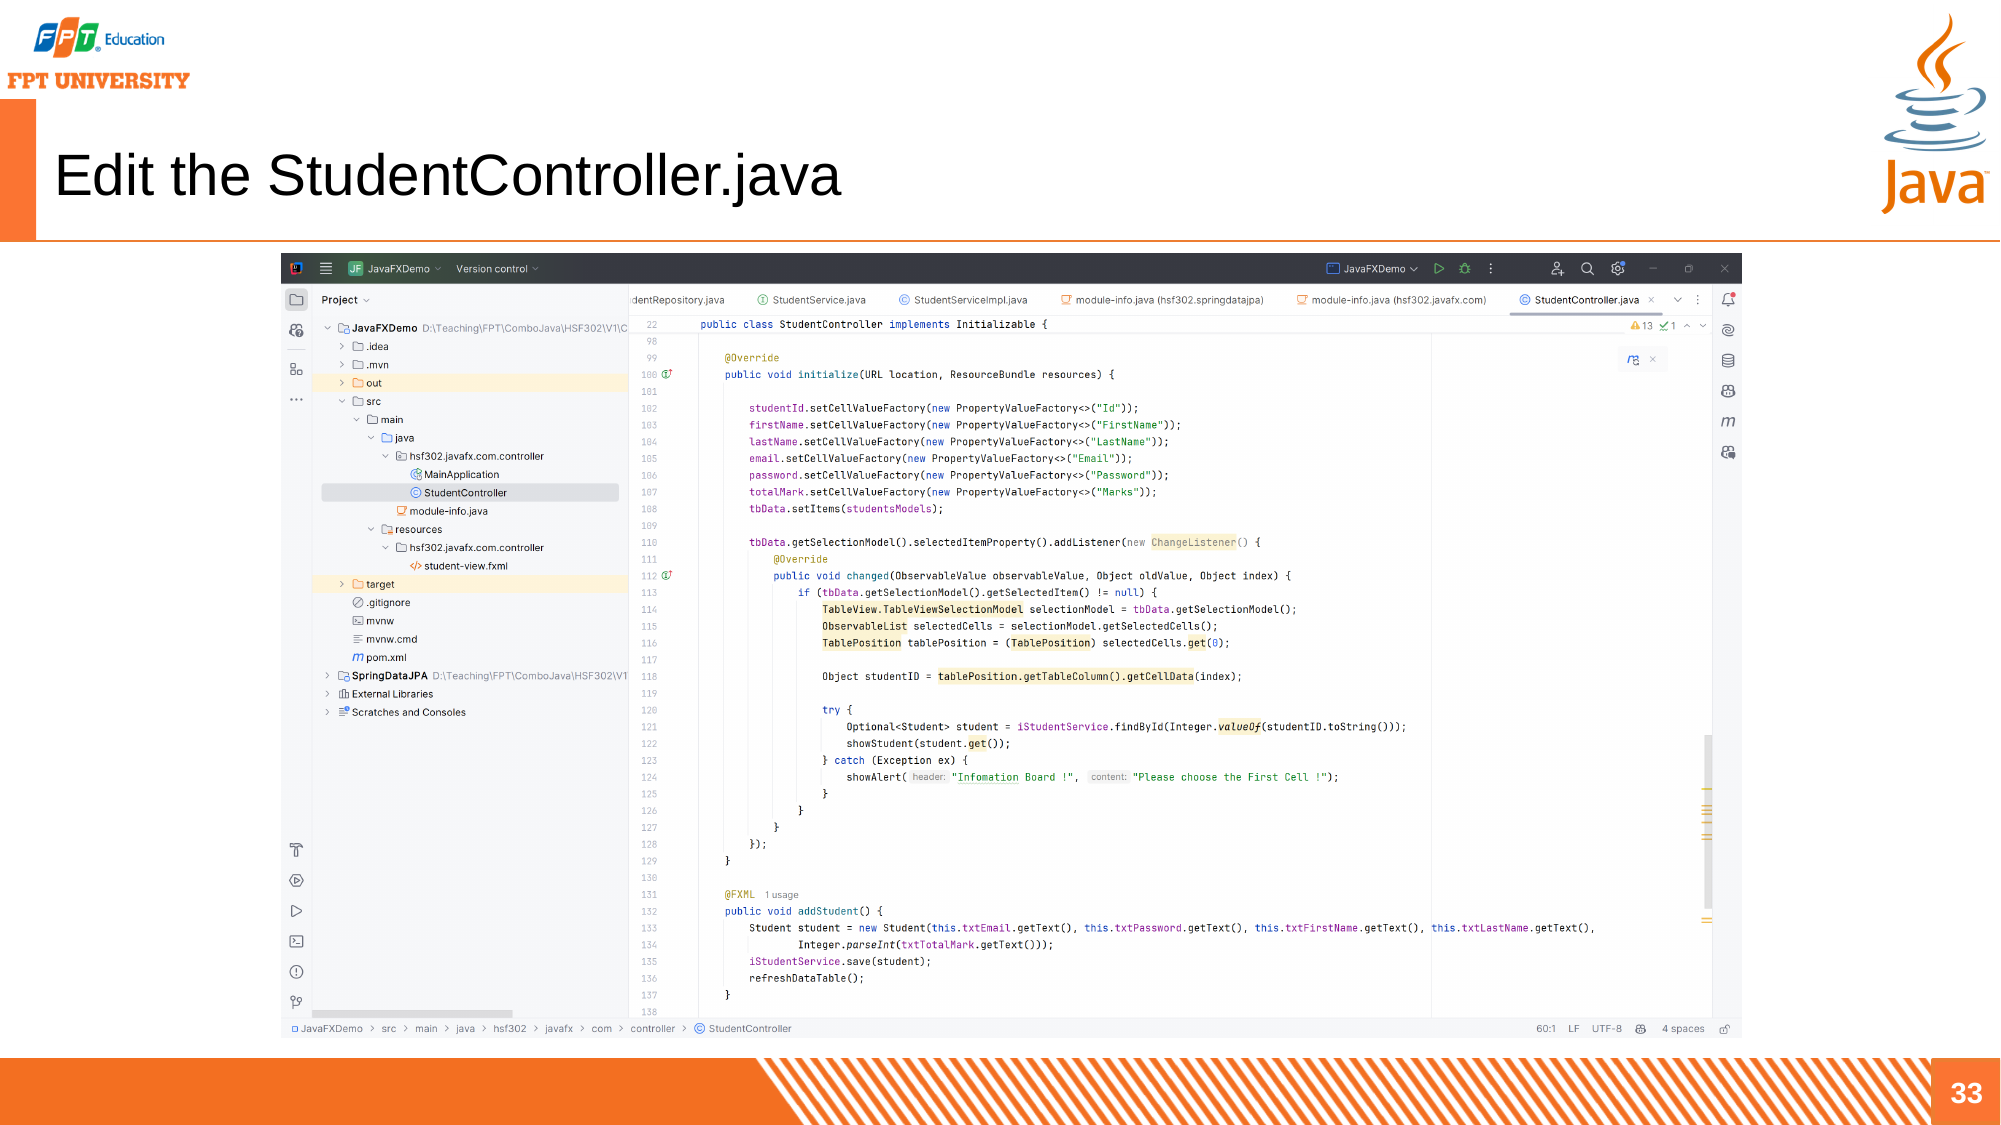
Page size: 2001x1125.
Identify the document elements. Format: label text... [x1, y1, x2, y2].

picture [1868, 4, 2000, 226]
picture [0, 1058, 1934, 1125]
picture [281, 253, 1743, 1038]
picture [0, 2, 197, 99]
slide_number 33 [1933, 1059, 2000, 1124]
title Edit the StudentController.java [39, 123, 1872, 230]
